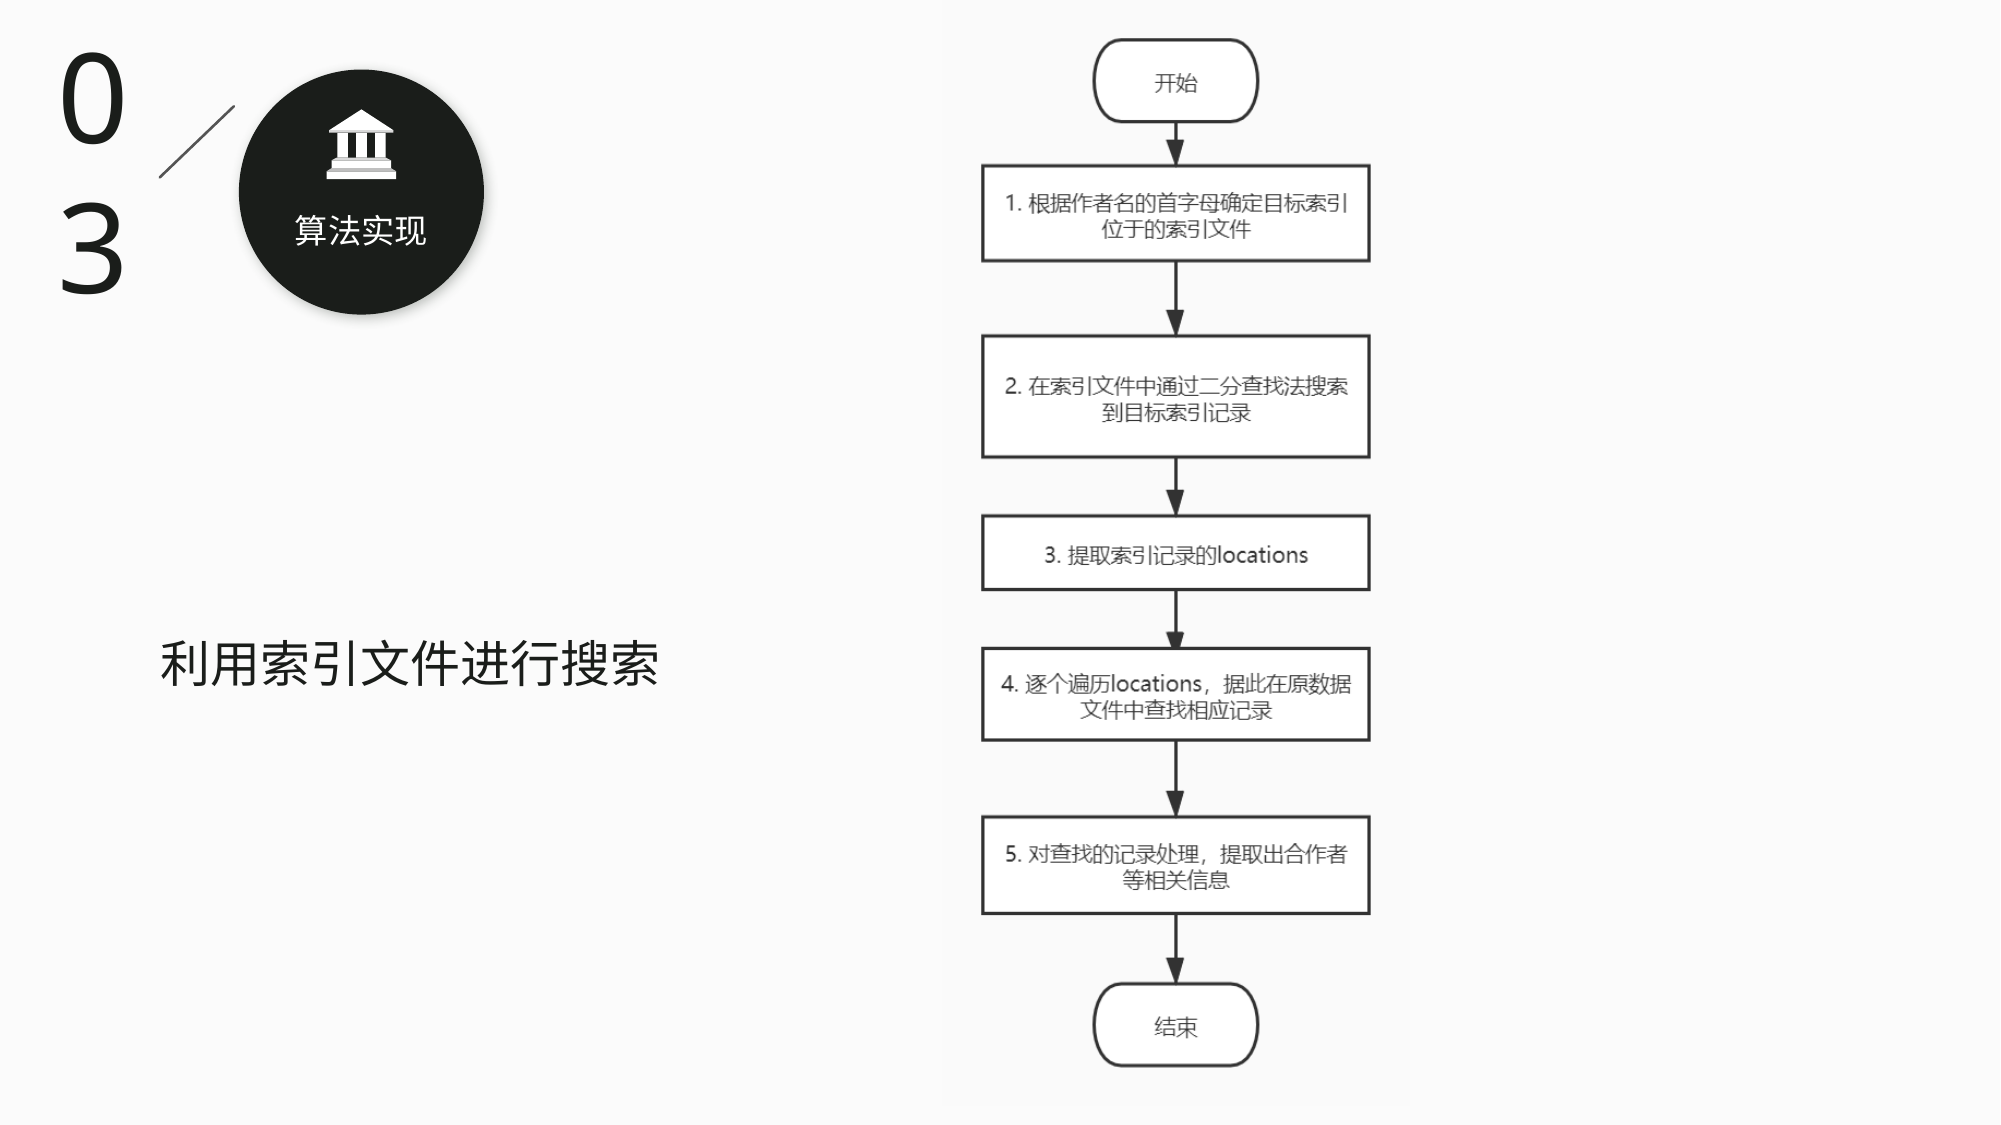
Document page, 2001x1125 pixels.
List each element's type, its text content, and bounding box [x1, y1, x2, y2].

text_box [326, 109, 397, 180]
text_box [237, 68, 485, 202]
picture [942, 0, 1410, 1106]
text_box 算法实现 [206, 202, 517, 258]
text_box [159, 106, 234, 178]
text_box 03 [42, 10, 214, 326]
text_box 利用索引文件进行搜索 [145, 625, 685, 700]
text_box [256, 258, 466, 316]
